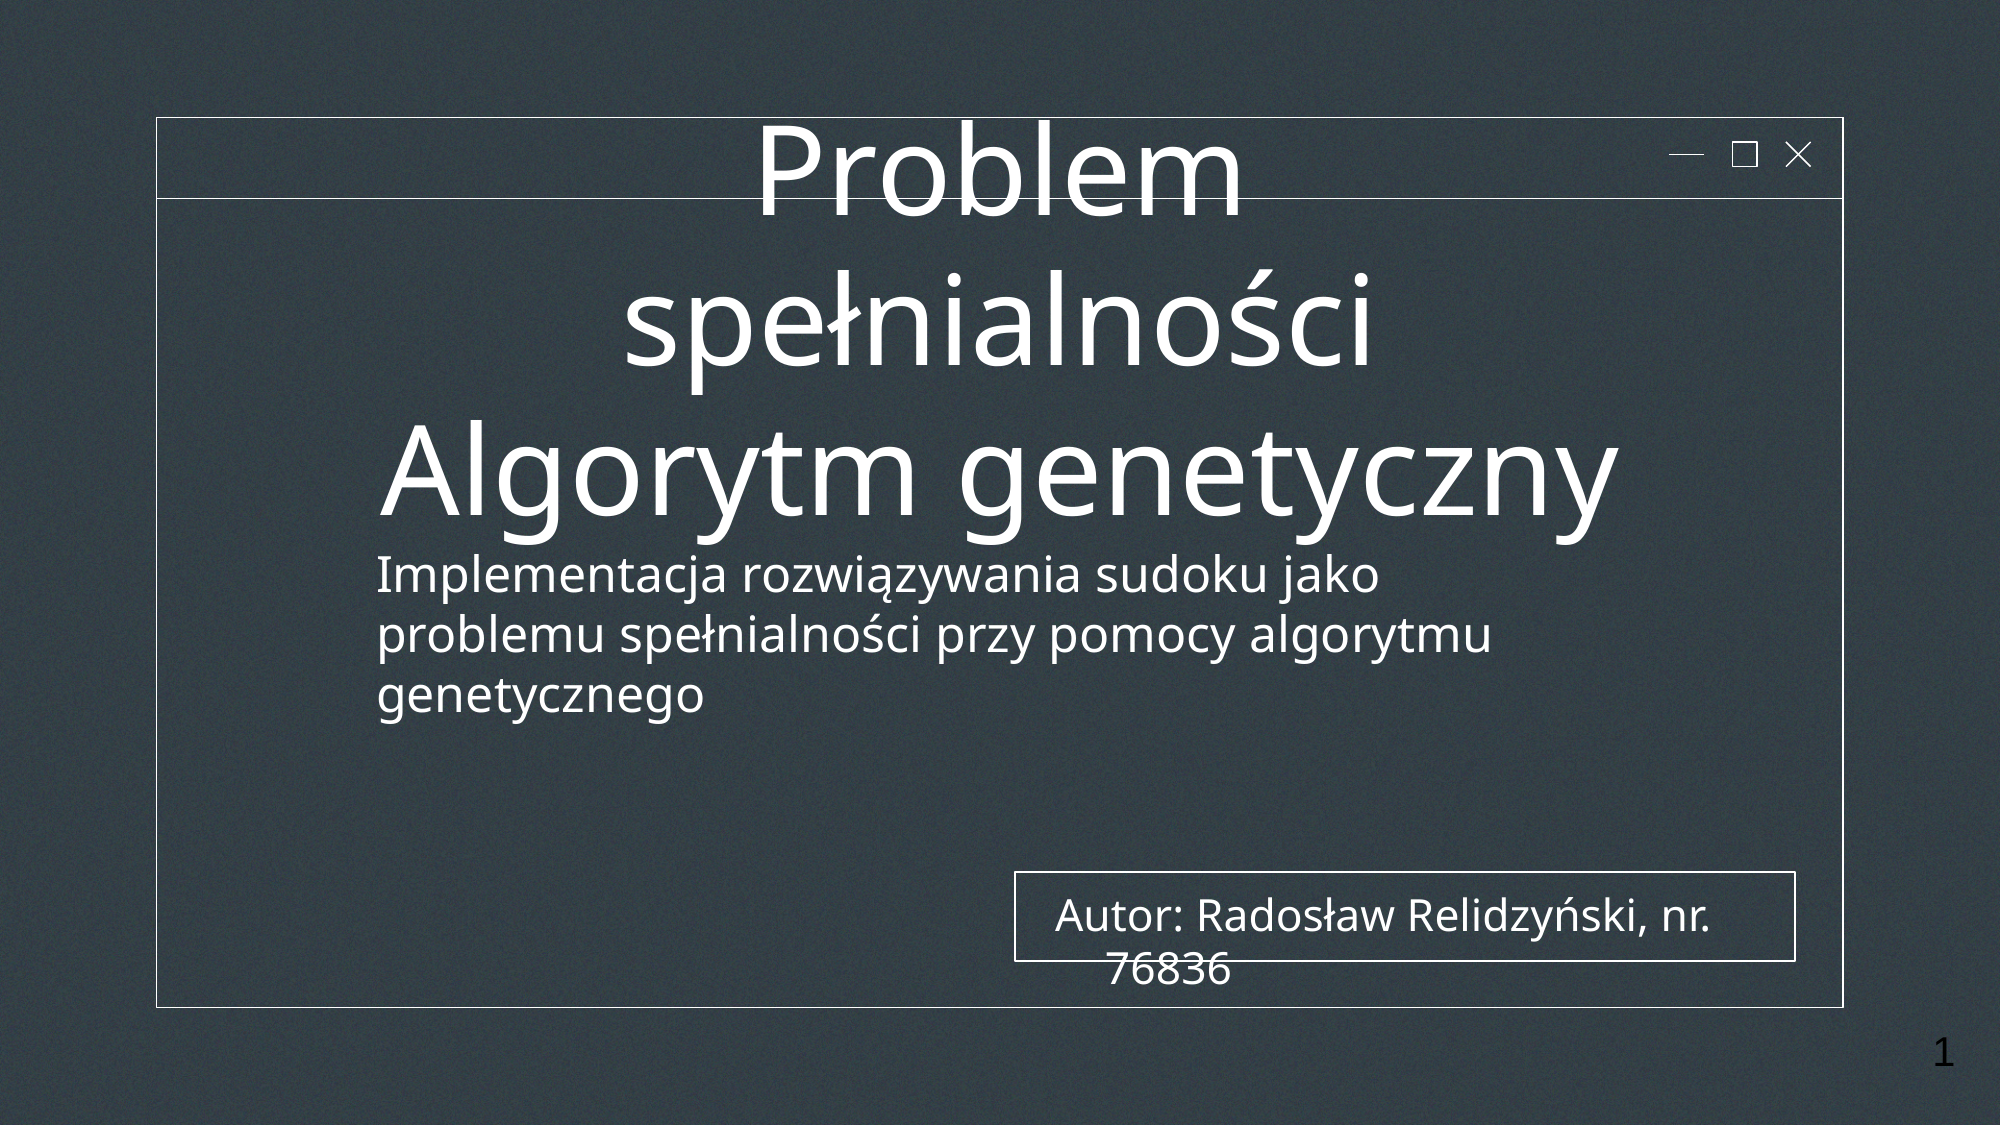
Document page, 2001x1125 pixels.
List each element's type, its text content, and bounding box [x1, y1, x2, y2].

text_box 1 [1917, 1017, 2000, 1123]
picture [0, 0, 2000, 1125]
title Problem spełnialności Algorytm genetyczny [361, 228, 1639, 555]
text_box Implementacja rozwiązywania sudoku jako problemu spełnialności przy pomocy algorytmu genetycznego [361, 594, 1639, 738]
subtitle Autor: Radosław Relidzyński, nr. 76836 [1014, 871, 1796, 962]
